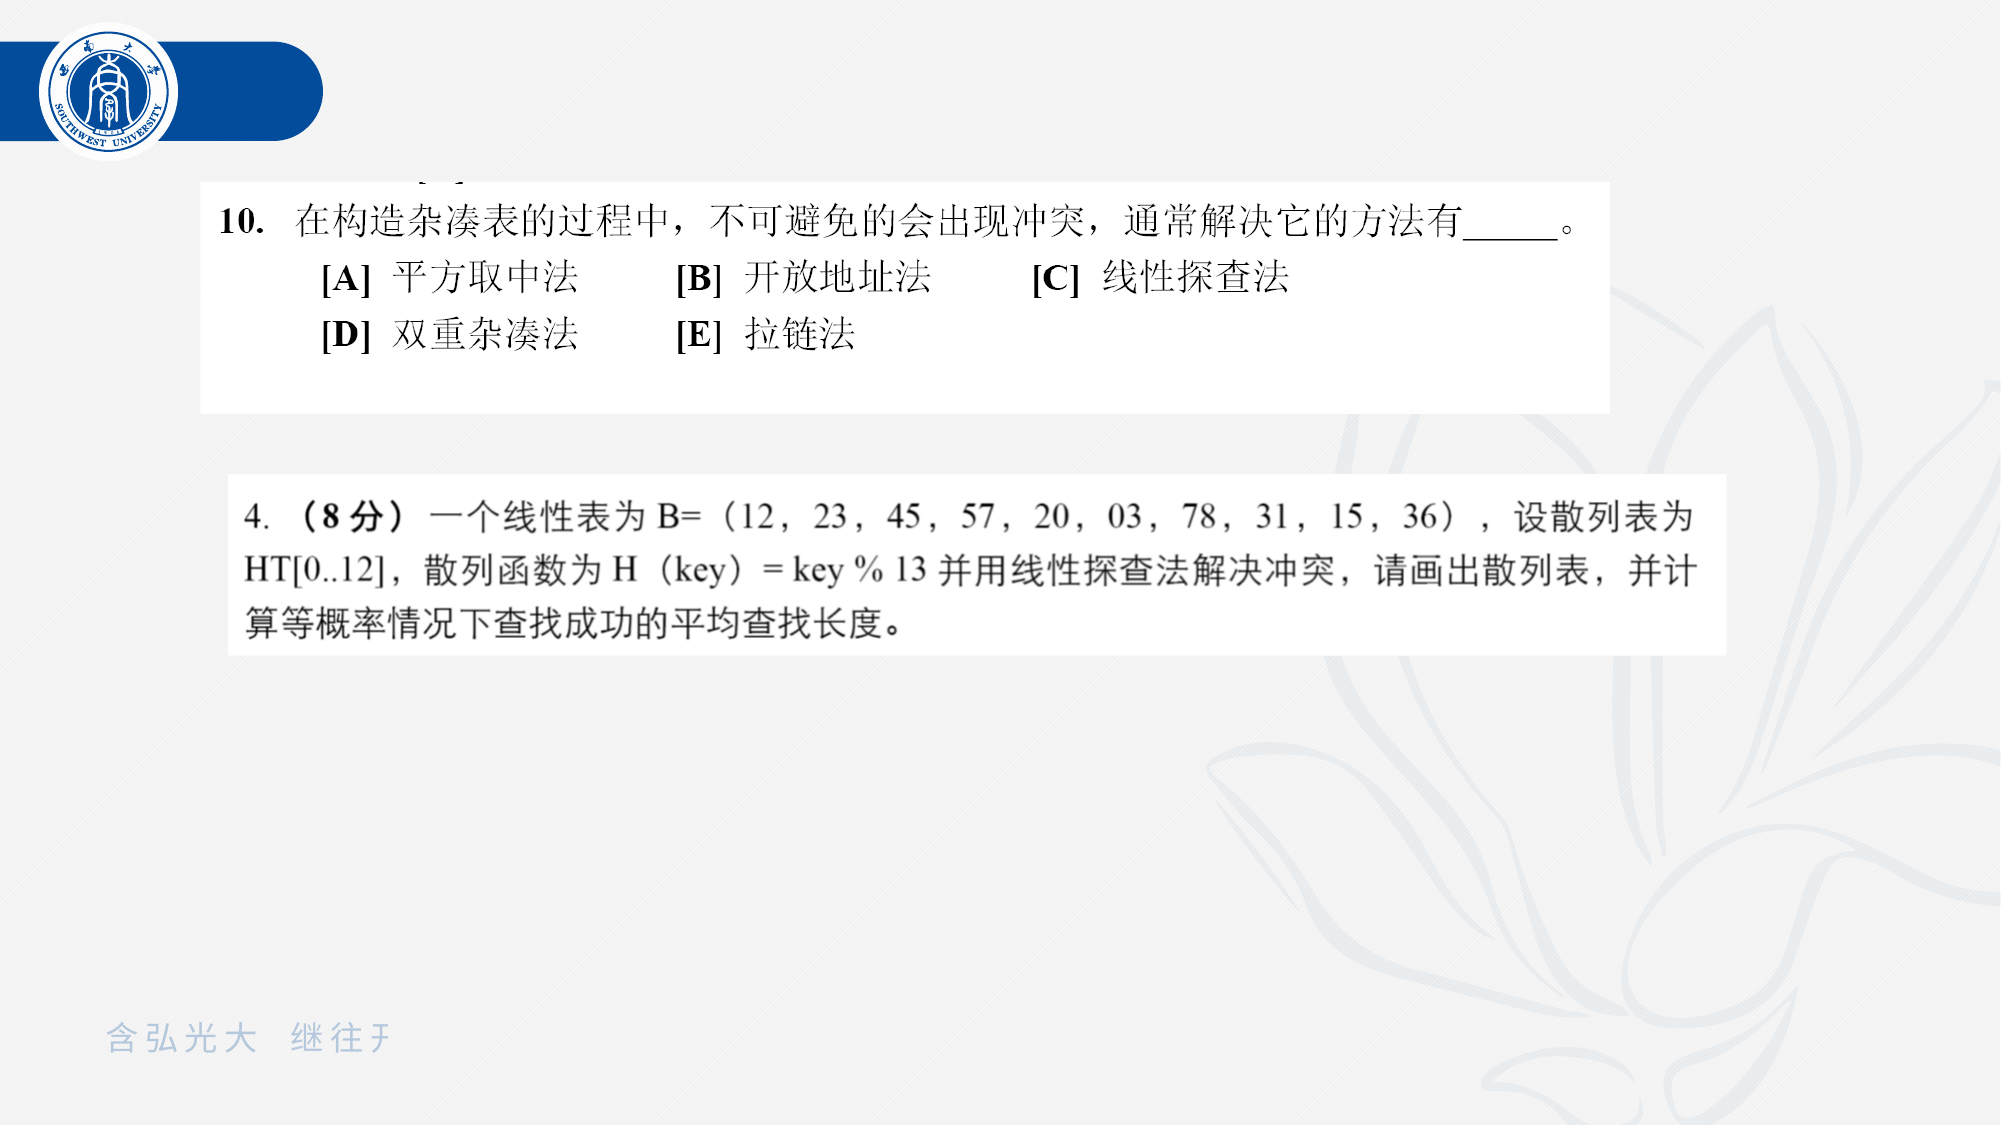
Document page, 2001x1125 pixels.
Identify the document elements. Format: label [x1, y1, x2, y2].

picture [200, 182, 1610, 414]
picture [228, 474, 1727, 656]
